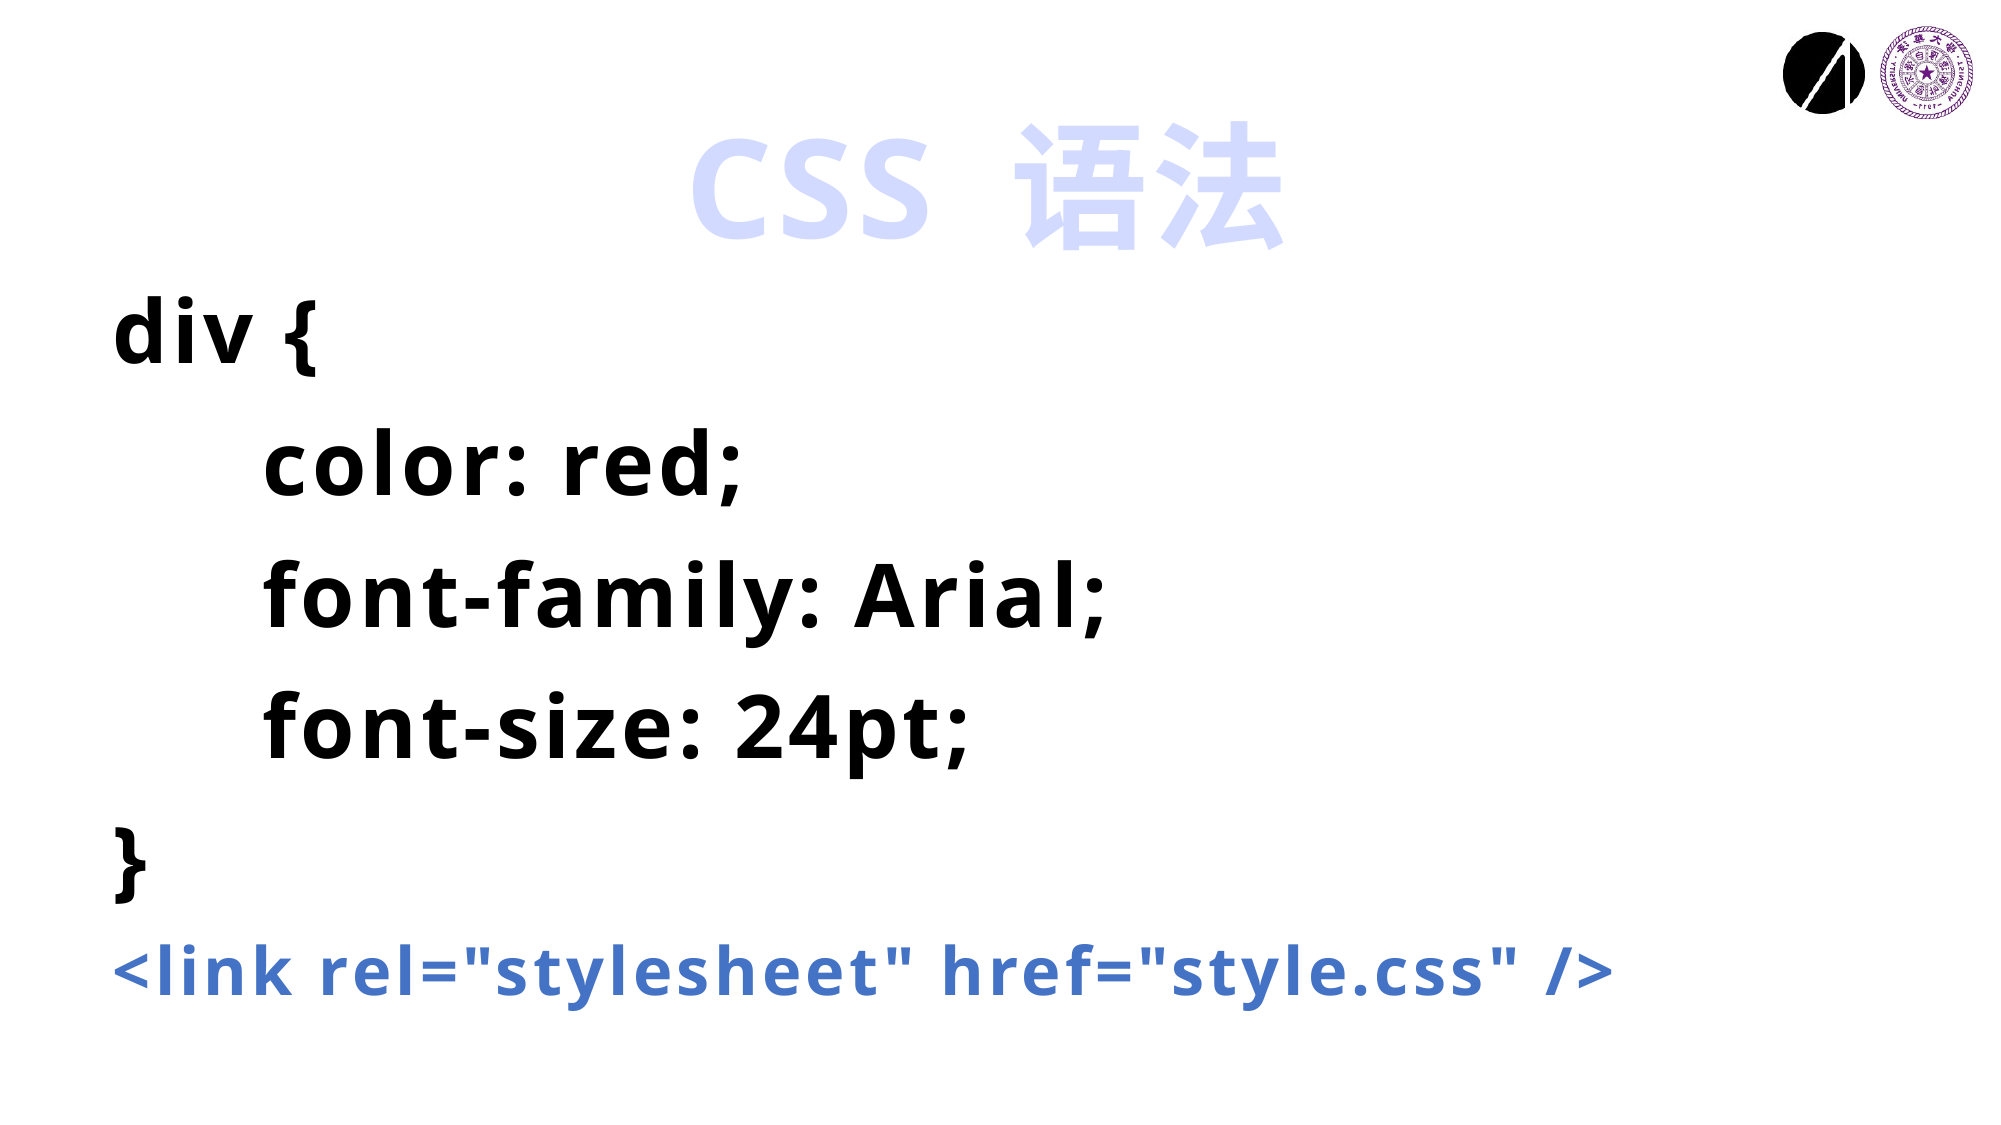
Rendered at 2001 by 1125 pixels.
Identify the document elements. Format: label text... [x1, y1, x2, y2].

picture [1878, 24, 1975, 121]
list div { color: red; font-family: Arial; font-size: 24pt; } <link rel="stylesheet" href="style.css" /> [102, 391, 2000, 998]
title CSS 语法 [347, 58, 1628, 308]
picture [1774, 24, 1871, 121]
